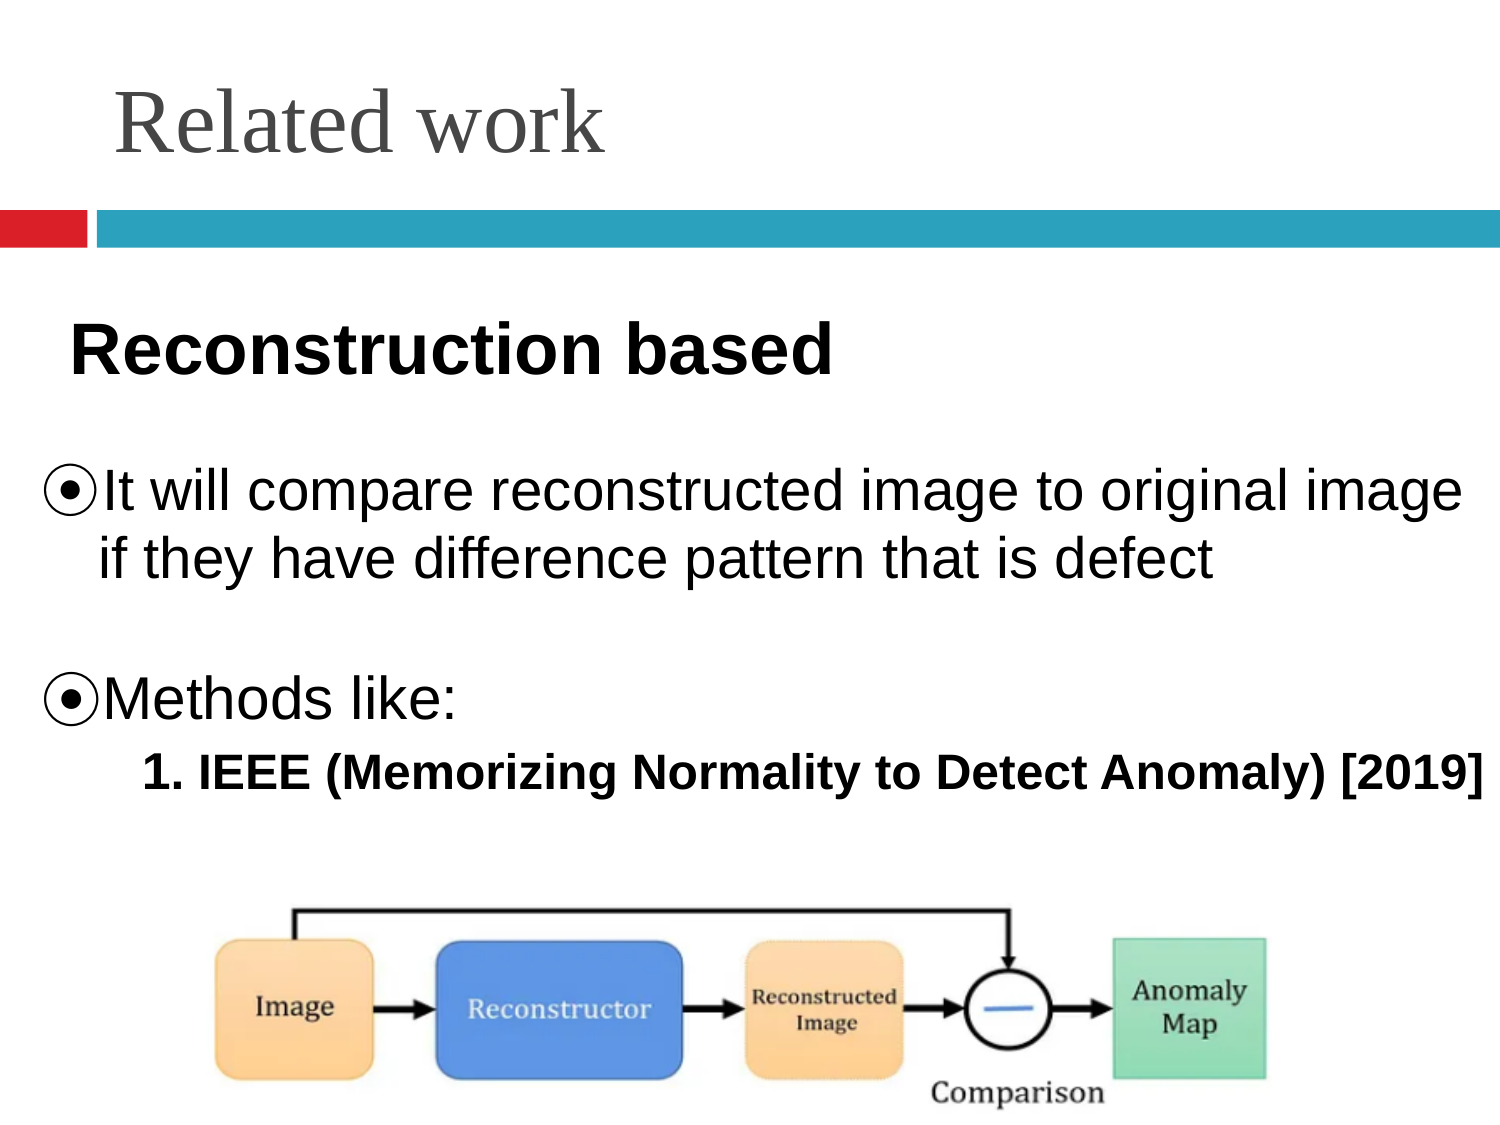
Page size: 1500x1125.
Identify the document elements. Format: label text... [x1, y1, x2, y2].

text_box Reconstruction based [62, 251, 1288, 373]
text_box Related work [111, 58, 984, 171]
picture [188, 860, 1312, 1125]
text_box It will compare reconstructed image to original image if they have difference pattern that is defect Methods like: 1. IEEE (Memorizing Normality to Detect Anomaly) [2019] [18, 373, 1500, 1023]
